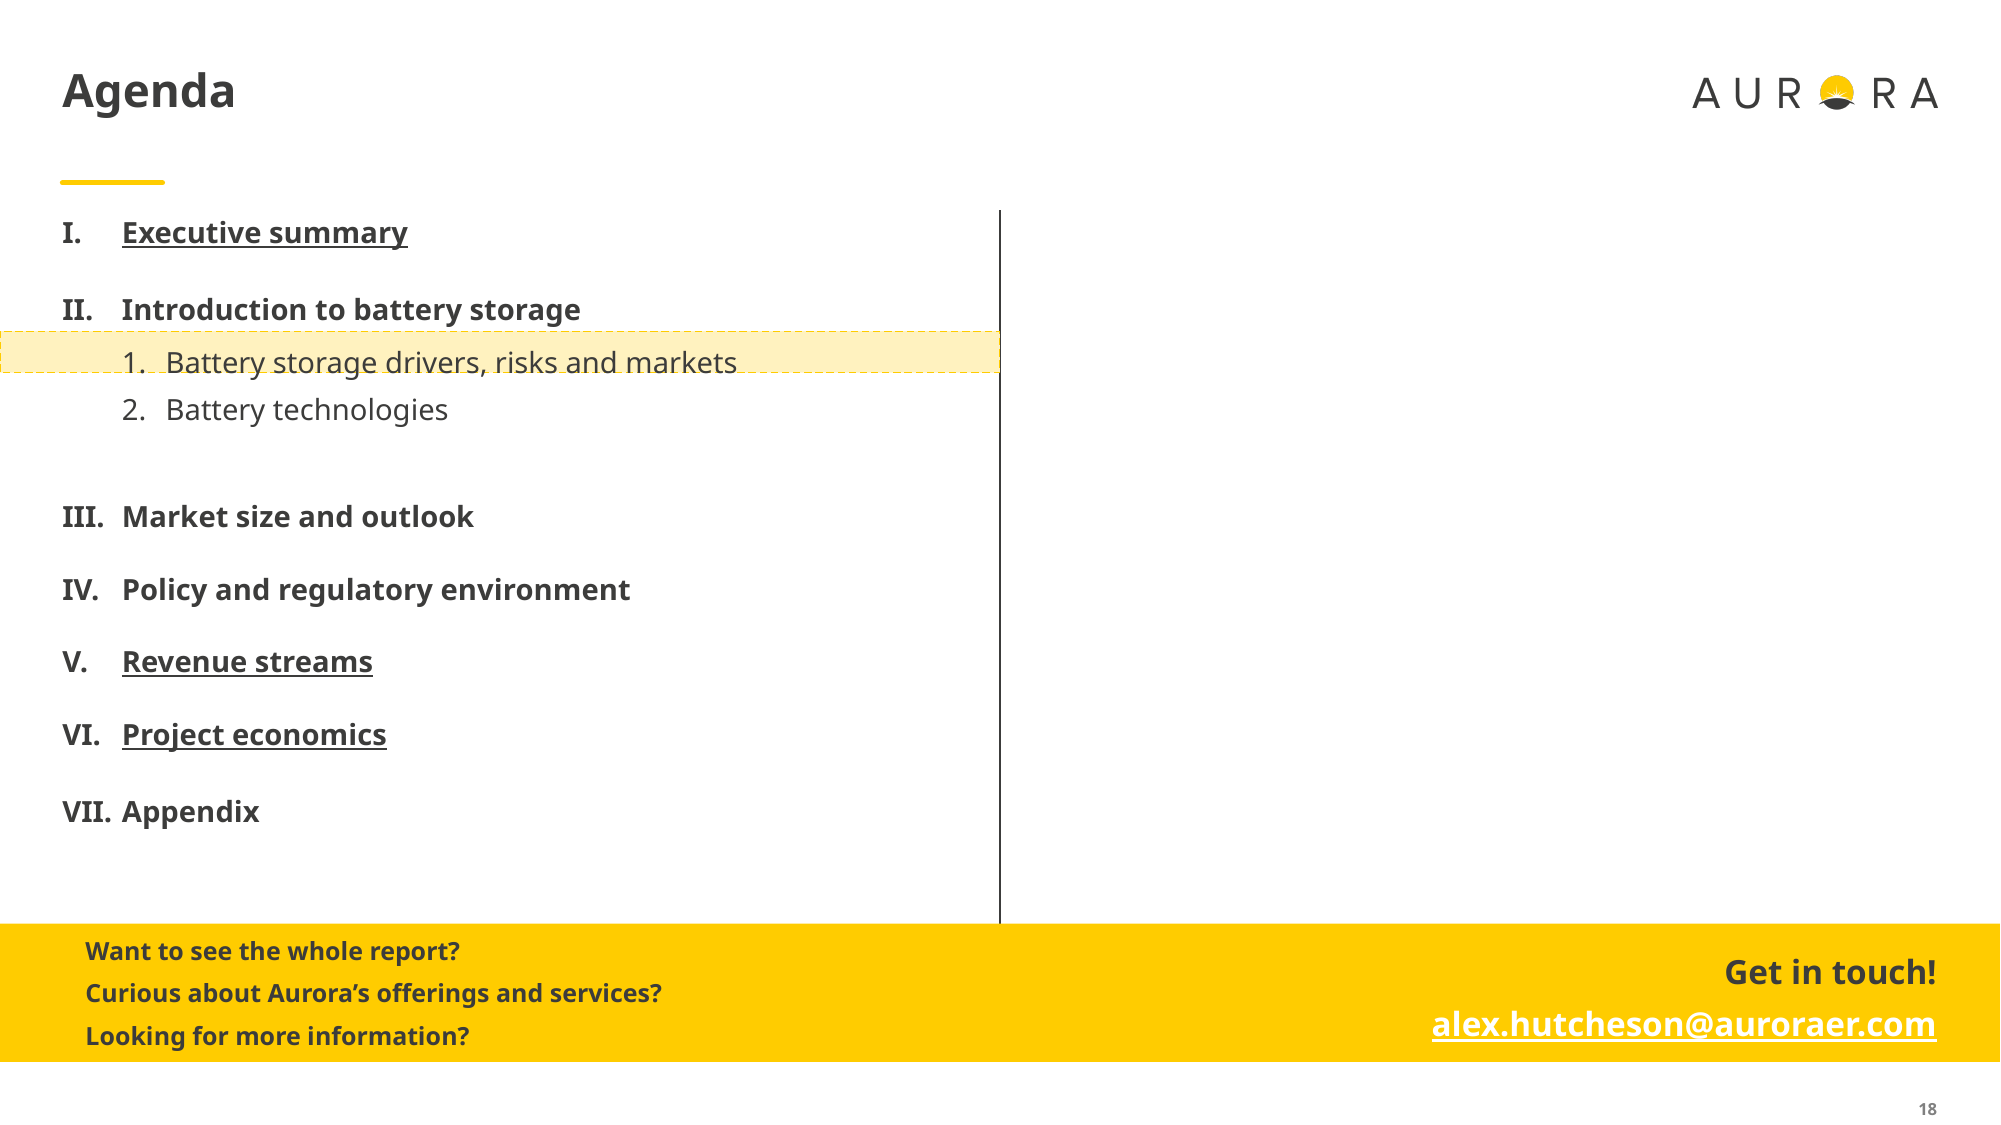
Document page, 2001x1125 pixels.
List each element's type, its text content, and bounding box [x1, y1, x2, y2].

picture [1690, 75, 1940, 110]
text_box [0, 923, 2000, 1062]
list Executive summary Introduction to battery storage Battery storage drivers, risks and markets Battery technologies Market size and outlook Policy and regulatory environment Revenue streams Project economics Appendix [62, 214, 1938, 857]
text_box [0, 331, 62, 373]
